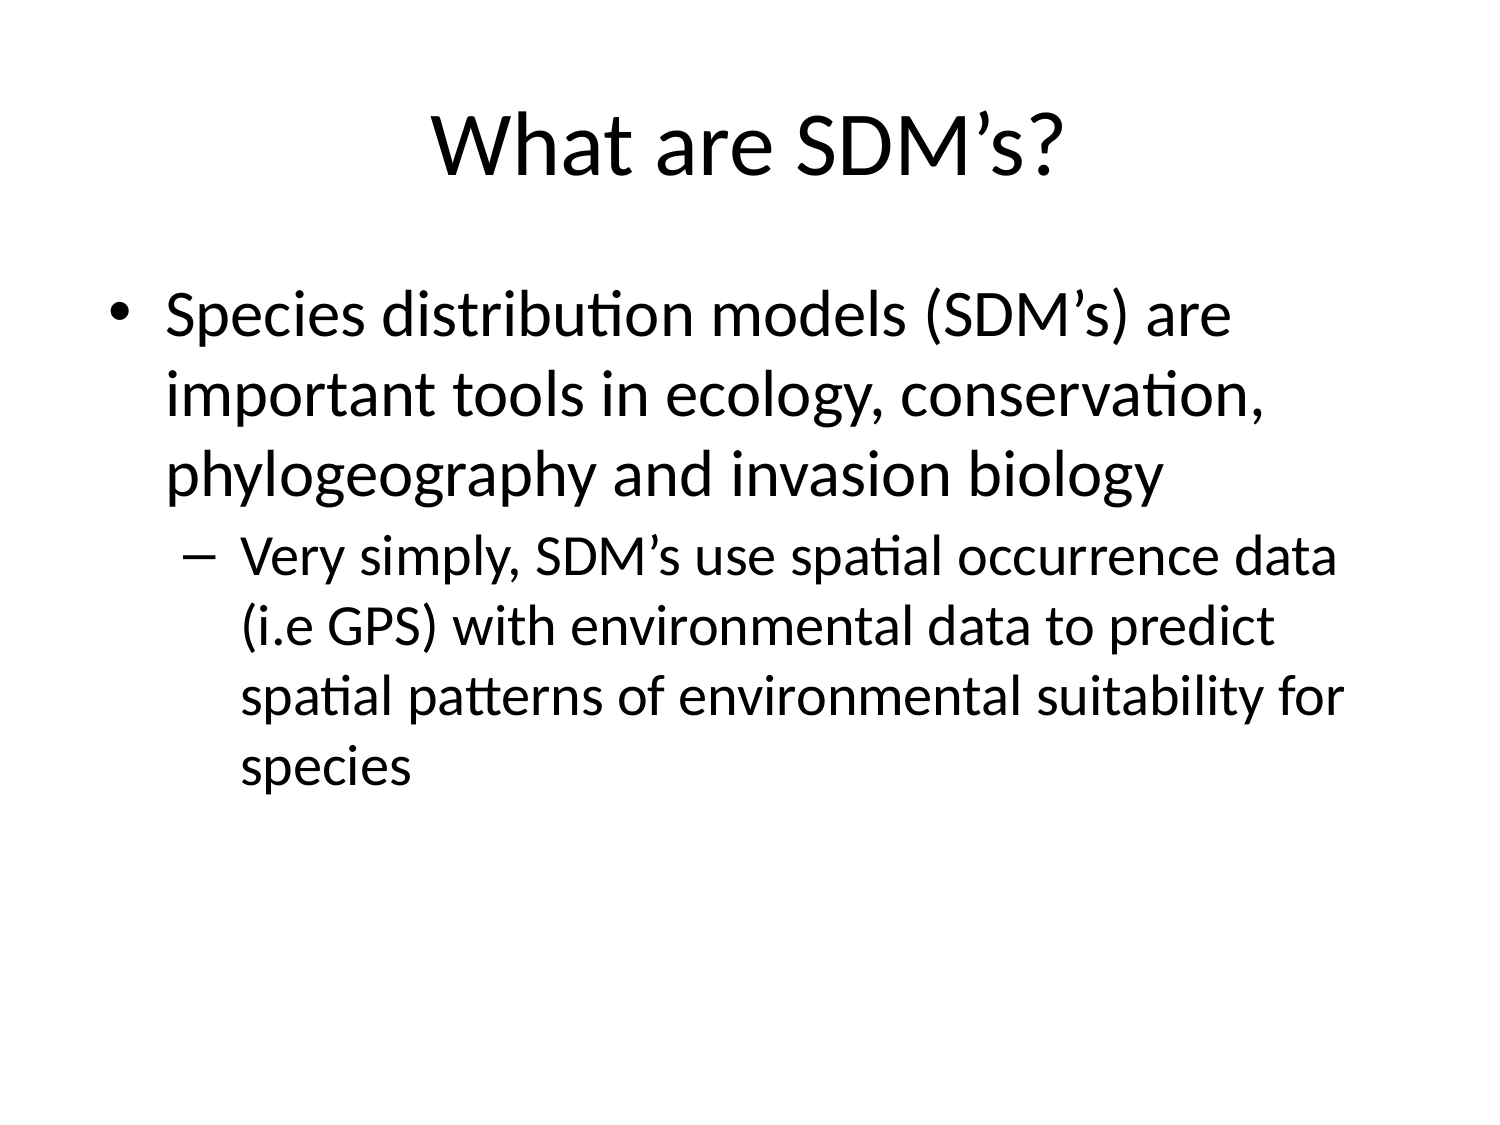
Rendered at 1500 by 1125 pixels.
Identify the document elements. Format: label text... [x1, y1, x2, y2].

list Species distribution models (SDM’s) are important tools in ecology, conservation, phylogeography and invasion biology Very simply, SDM’s use spatial occurrence data (i.e GPS) with environmental data to predict spatial patterns of environmental suitability for species [75, 262, 1425, 1005]
title What are SDM’s? [75, 45, 1425, 233]
